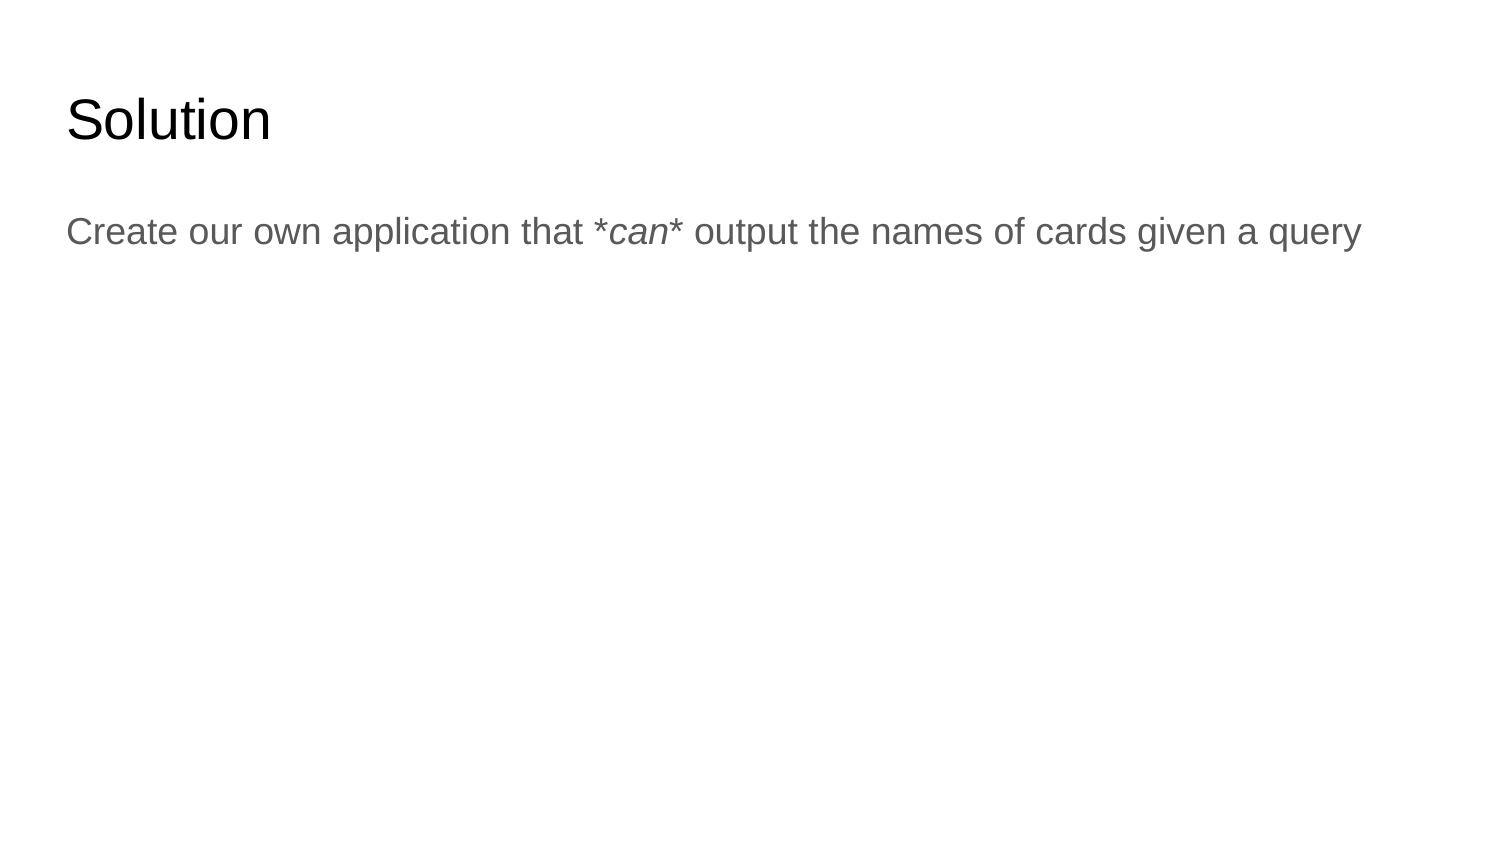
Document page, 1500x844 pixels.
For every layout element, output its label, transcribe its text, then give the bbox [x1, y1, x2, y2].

title Solution [51, 72, 1449, 167]
list Create our own application that *can* output the names of cards given a query [51, 189, 1449, 750]
